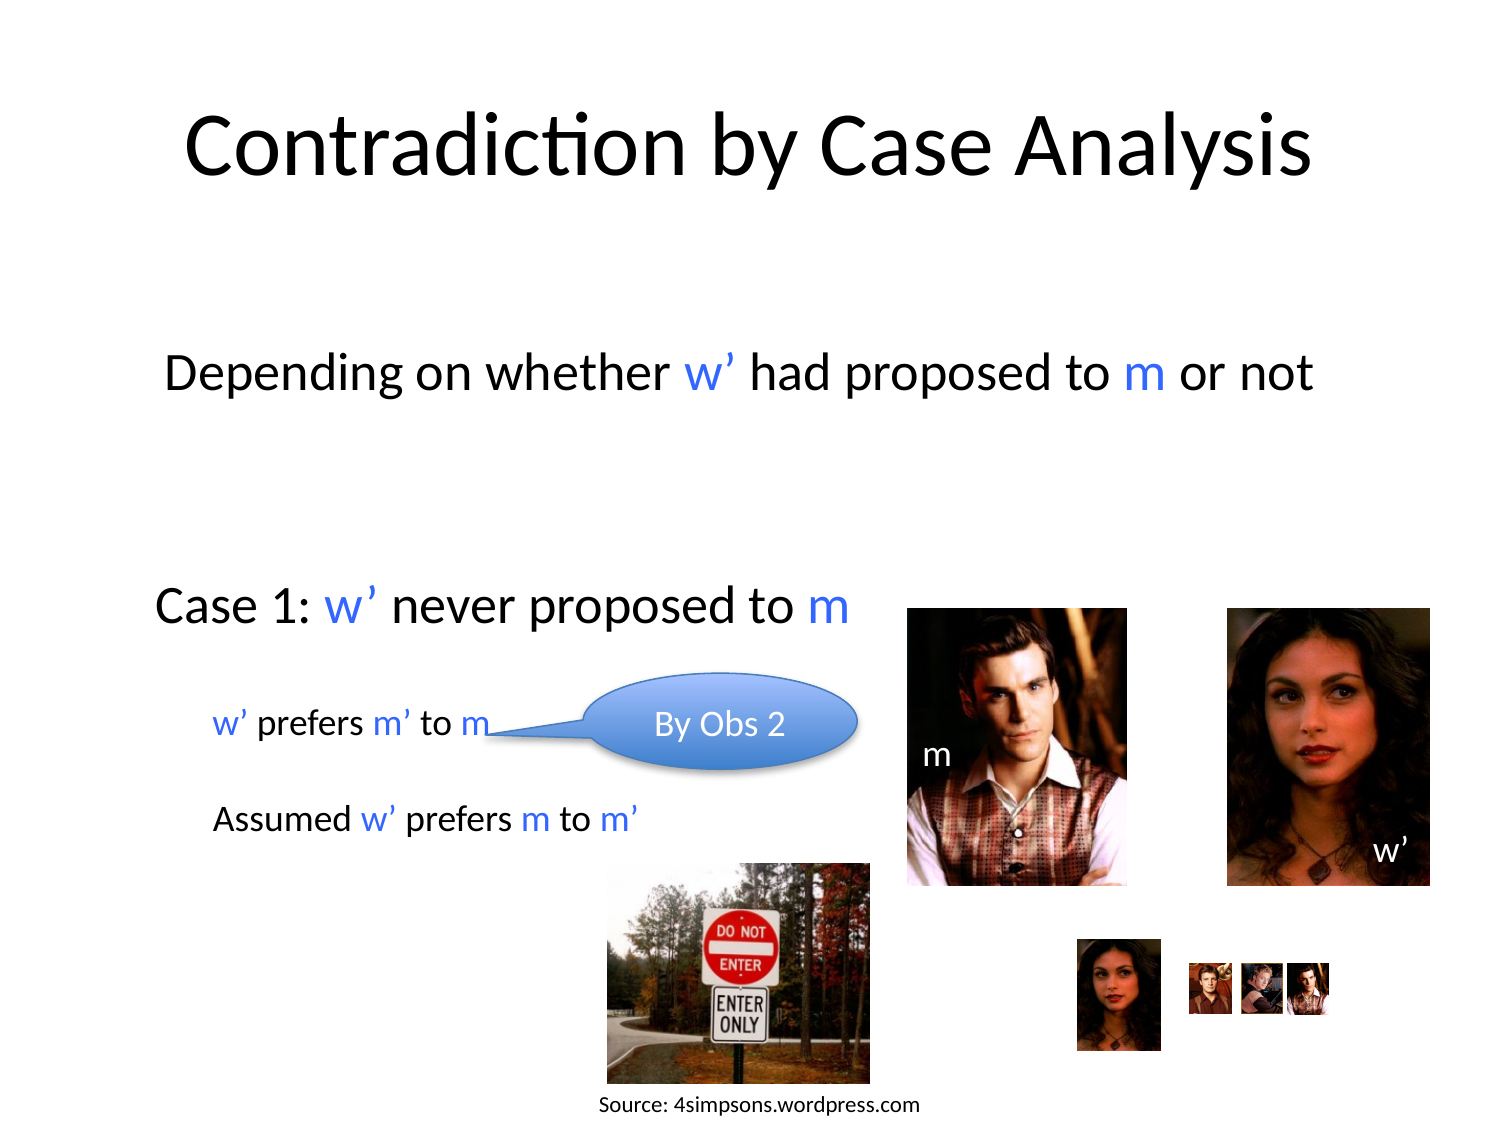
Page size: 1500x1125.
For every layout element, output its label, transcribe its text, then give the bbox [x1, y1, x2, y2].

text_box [906, 607, 1431, 887]
text_box Assumed w’ prefers m to m’ [198, 786, 655, 847]
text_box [582, 863, 938, 1125]
text_box Depending on whether w’ had proposed to m or not [150, 329, 1330, 410]
title Contradiction by Case Analysis [75, 45, 1425, 233]
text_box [1077, 939, 1329, 1051]
text_box w’ prefers m’ to m [197, 690, 506, 751]
text_box By Obs 2 [484, 672, 858, 771]
text_box Case 1: w’ never proposed to m [140, 562, 867, 643]
